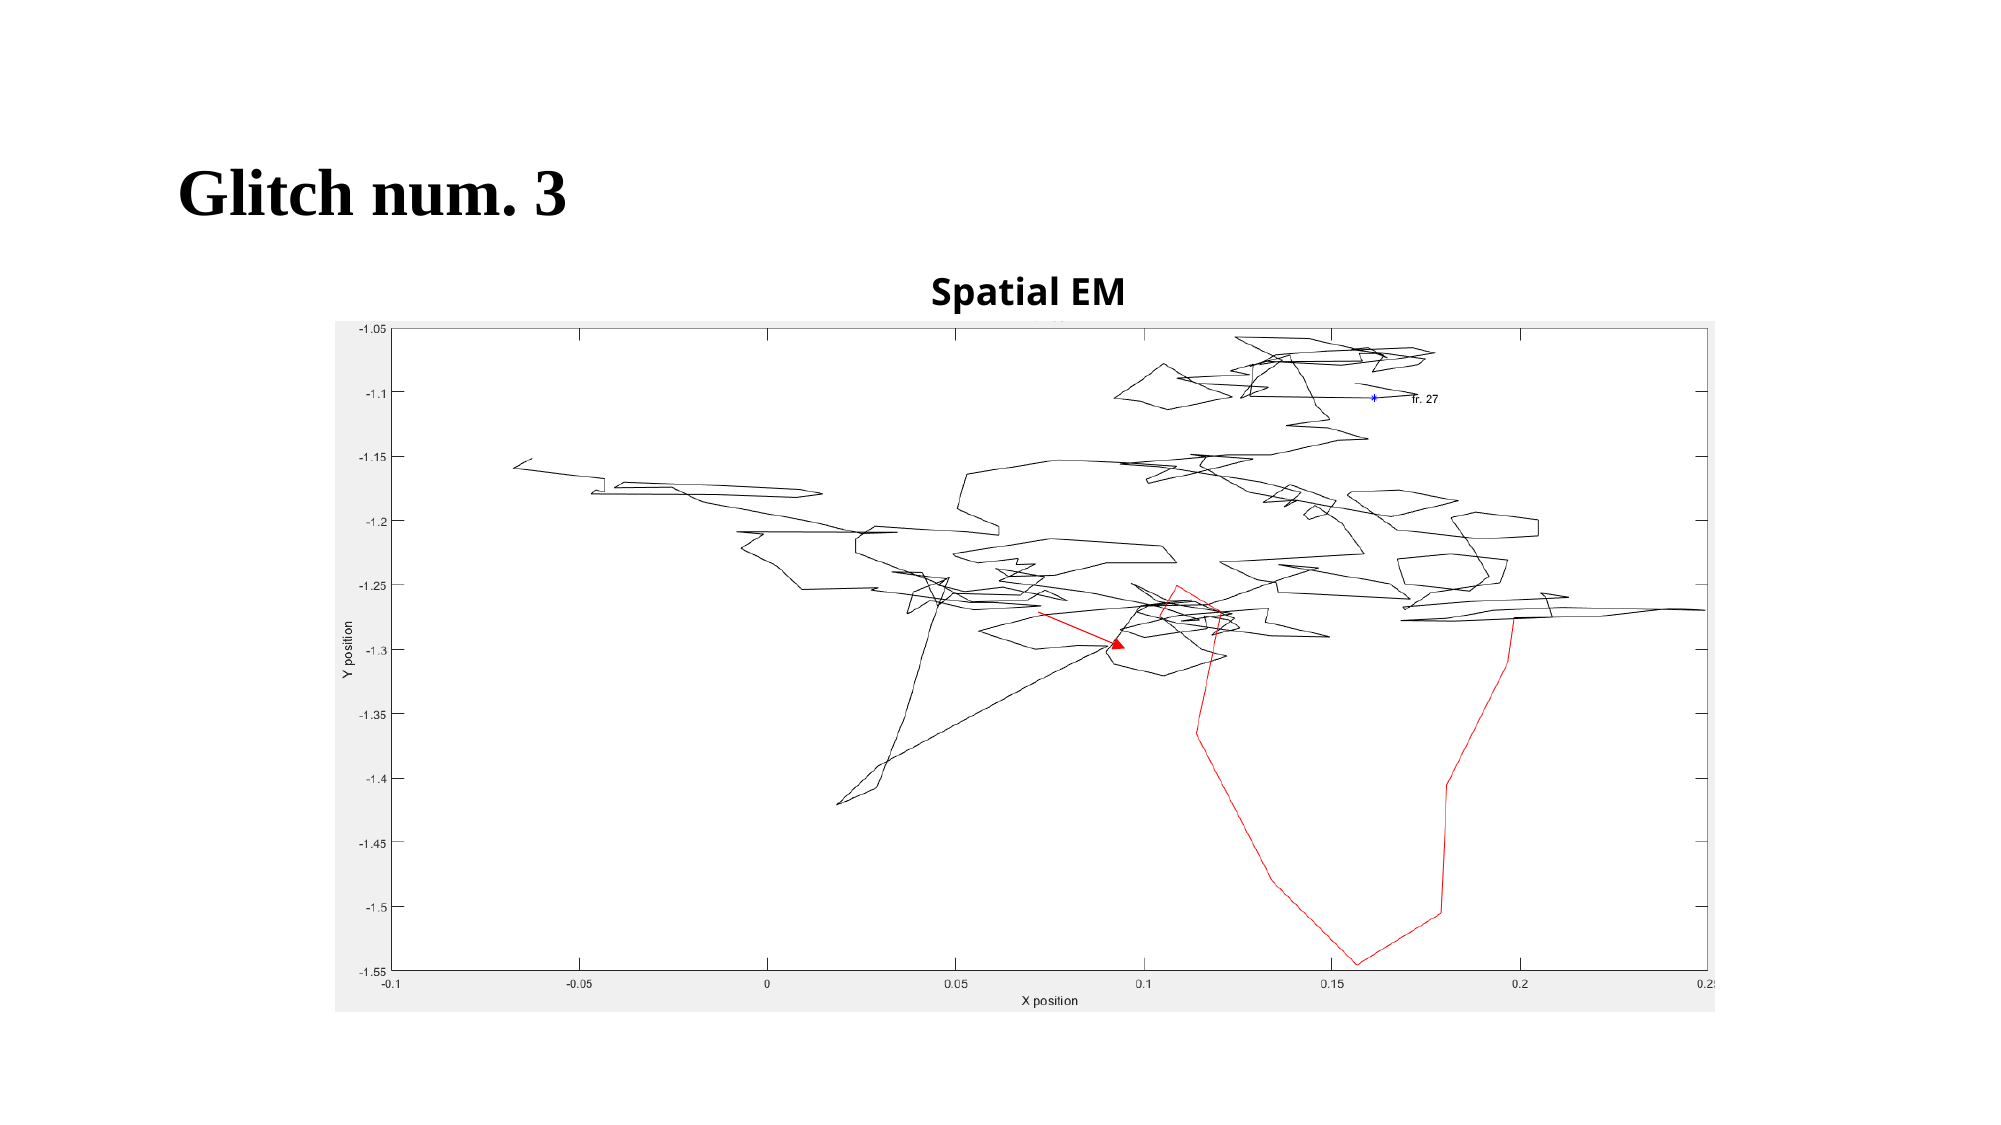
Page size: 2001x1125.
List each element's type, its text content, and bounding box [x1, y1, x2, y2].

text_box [1038, 612, 1126, 649]
picture [335, 321, 1715, 1012]
text_box Spatial EM [916, 260, 1312, 321]
text_box Glitch num. 3 [162, 84, 1888, 303]
